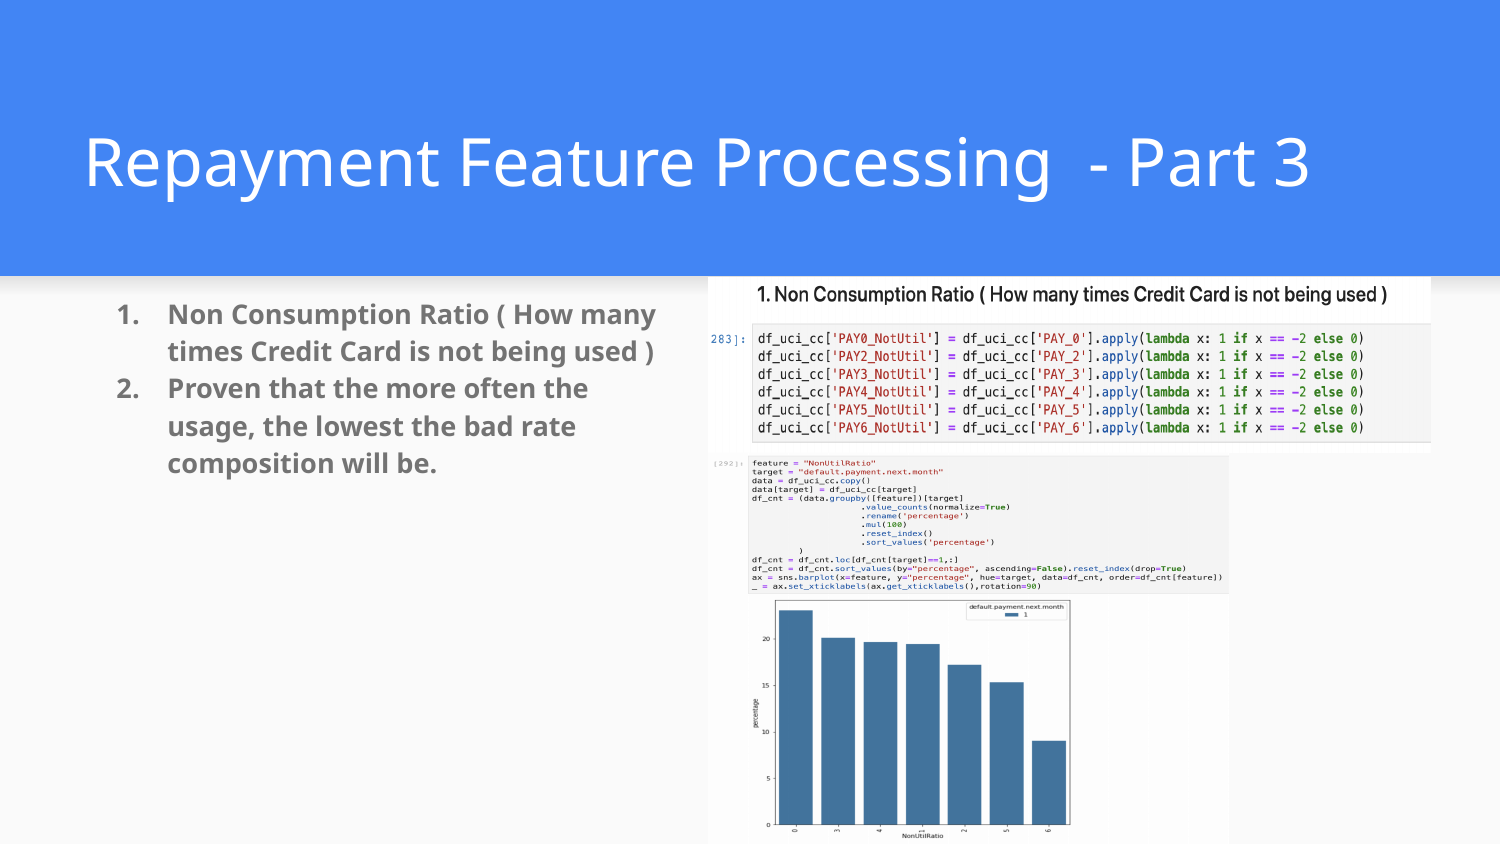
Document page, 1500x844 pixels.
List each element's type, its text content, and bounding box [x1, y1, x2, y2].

title Repayment Feature Processing - Part 3 [68, 88, 1417, 215]
picture [707, 276, 1432, 844]
list Non Consumption Ratio ( How many times Credit Card is not being used ) Proven that the more often the usage, the lowest the bad rate composition will be. [77, 277, 697, 594]
